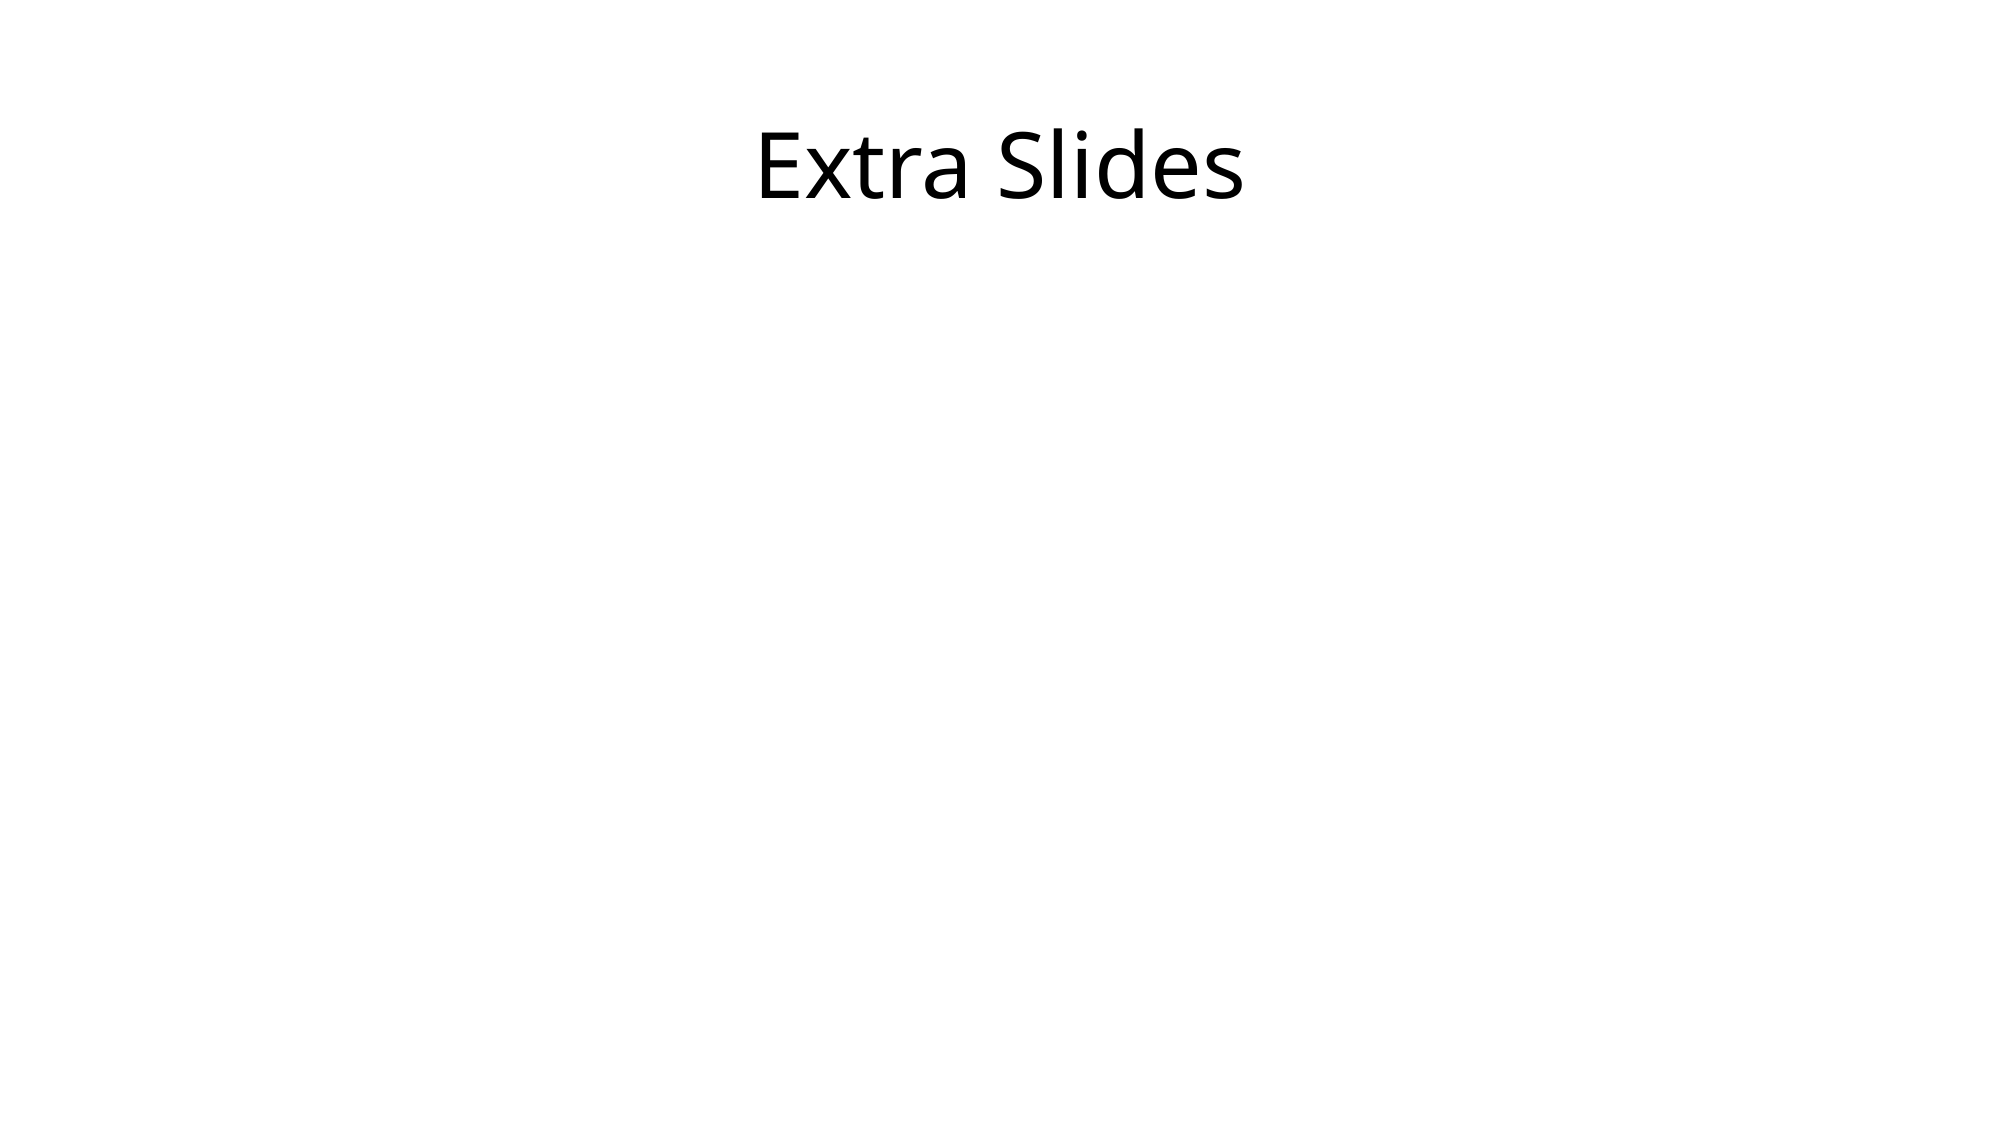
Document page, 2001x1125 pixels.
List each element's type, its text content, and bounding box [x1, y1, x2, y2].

title Extra Slides [137, 59, 1863, 278]
